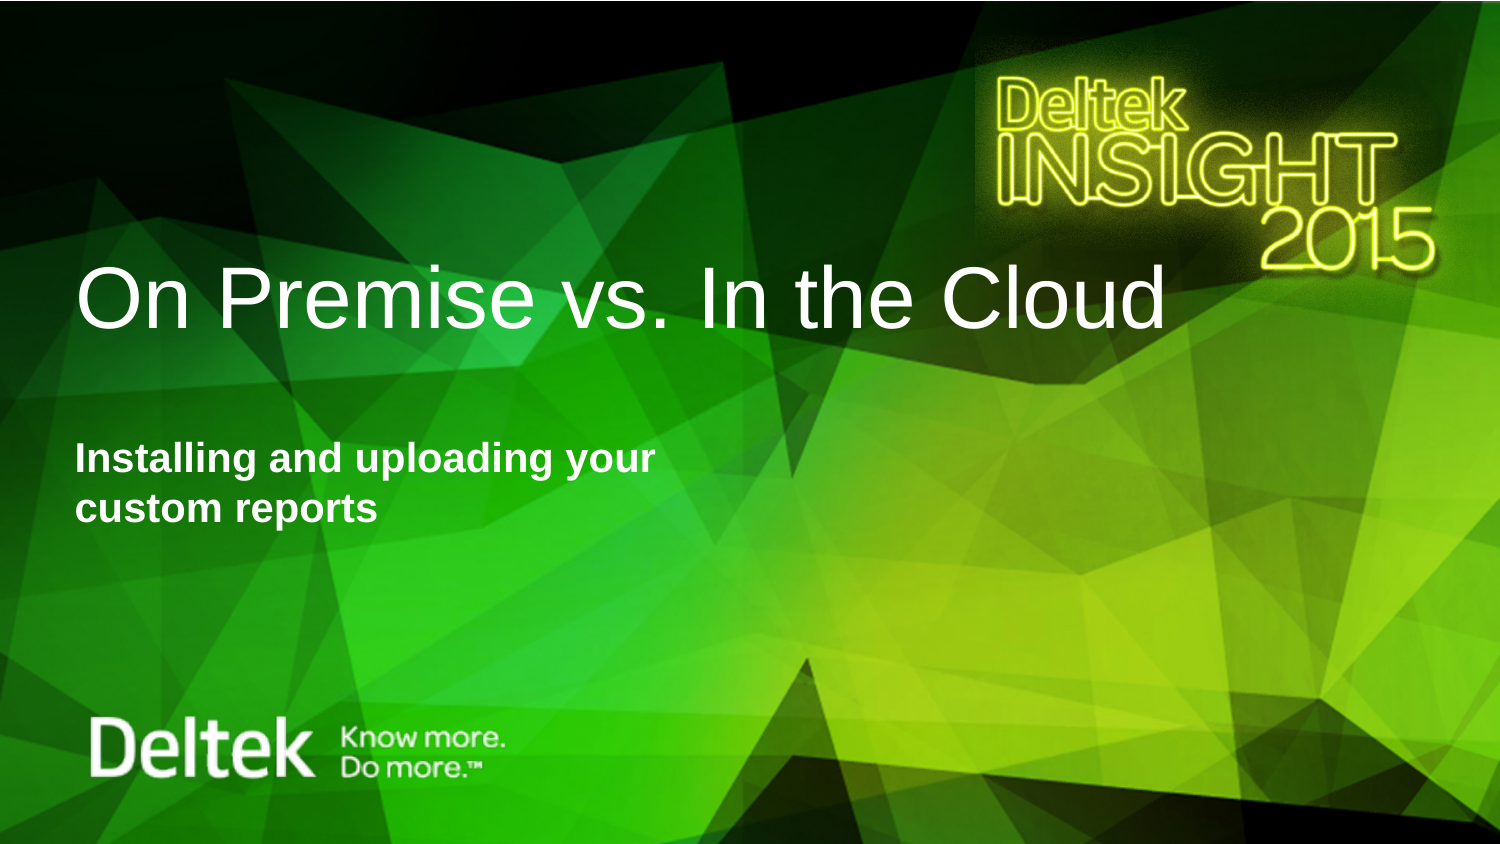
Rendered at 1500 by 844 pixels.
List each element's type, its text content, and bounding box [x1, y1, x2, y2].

picture [0, 0, 1500, 844]
subtitle Installing and uploading your custom reports [74, 415, 769, 547]
title On Premise vs. In the Cloud [75, 222, 1275, 382]
